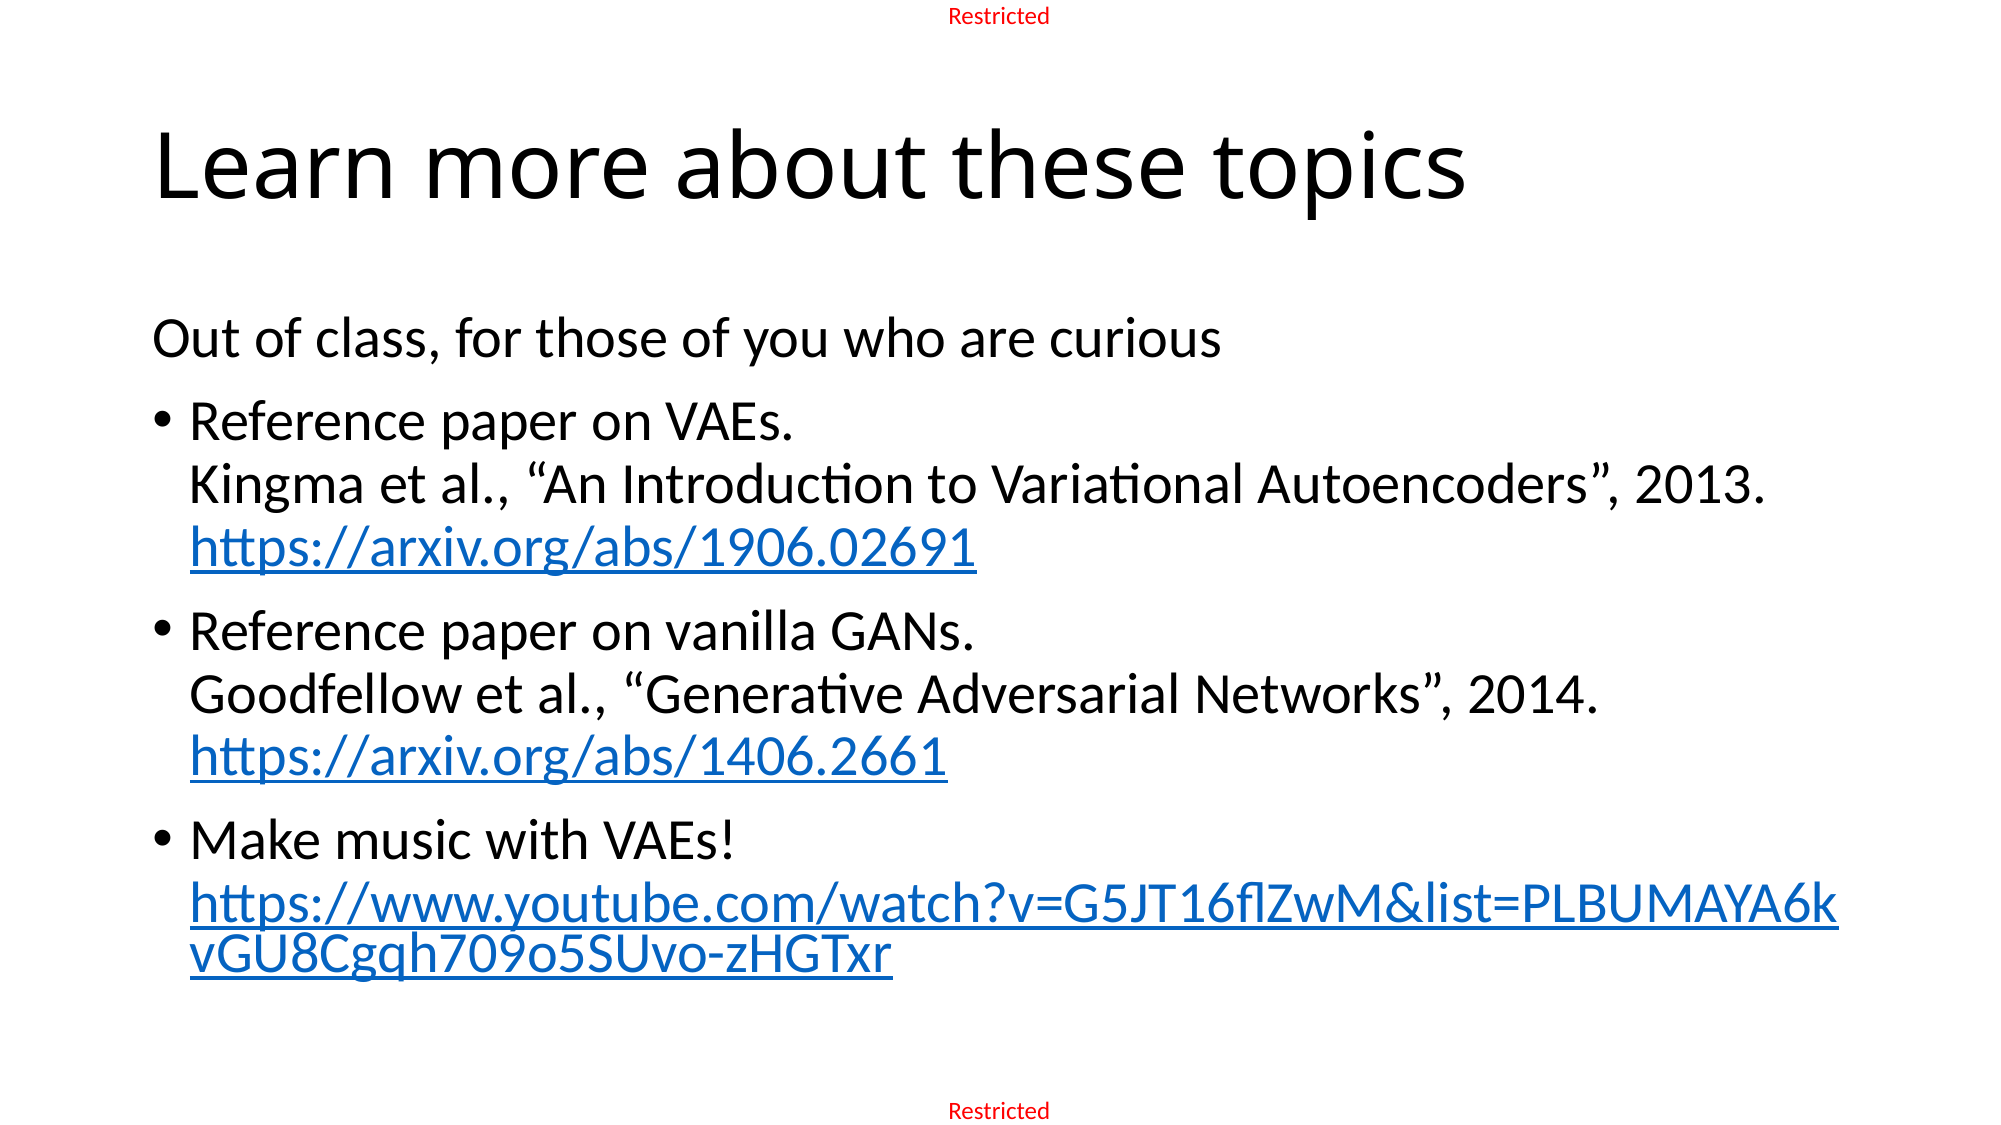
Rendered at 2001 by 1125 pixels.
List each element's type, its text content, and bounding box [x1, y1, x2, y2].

title Learn more about these topics [137, 59, 1863, 278]
list Out of class, for those of you who are curious Reference paper on VAEs. Kingma et al., “An Introduction to Variational Autoencoders”, 2013. https://arxiv.org/abs/1906.02691 Reference paper on vanilla GANs. Goodfellow et al., “Generative Adversarial Networks”, 2014. https://arxiv.org/abs/1406.2661 Make music with VAEs! https://www.youtube.com/watch?v=G5JT16flZwM&list=PLBUMAYA6kvGU8Cgqh709o5SUvo-zHGTxr [137, 299, 1863, 1125]
